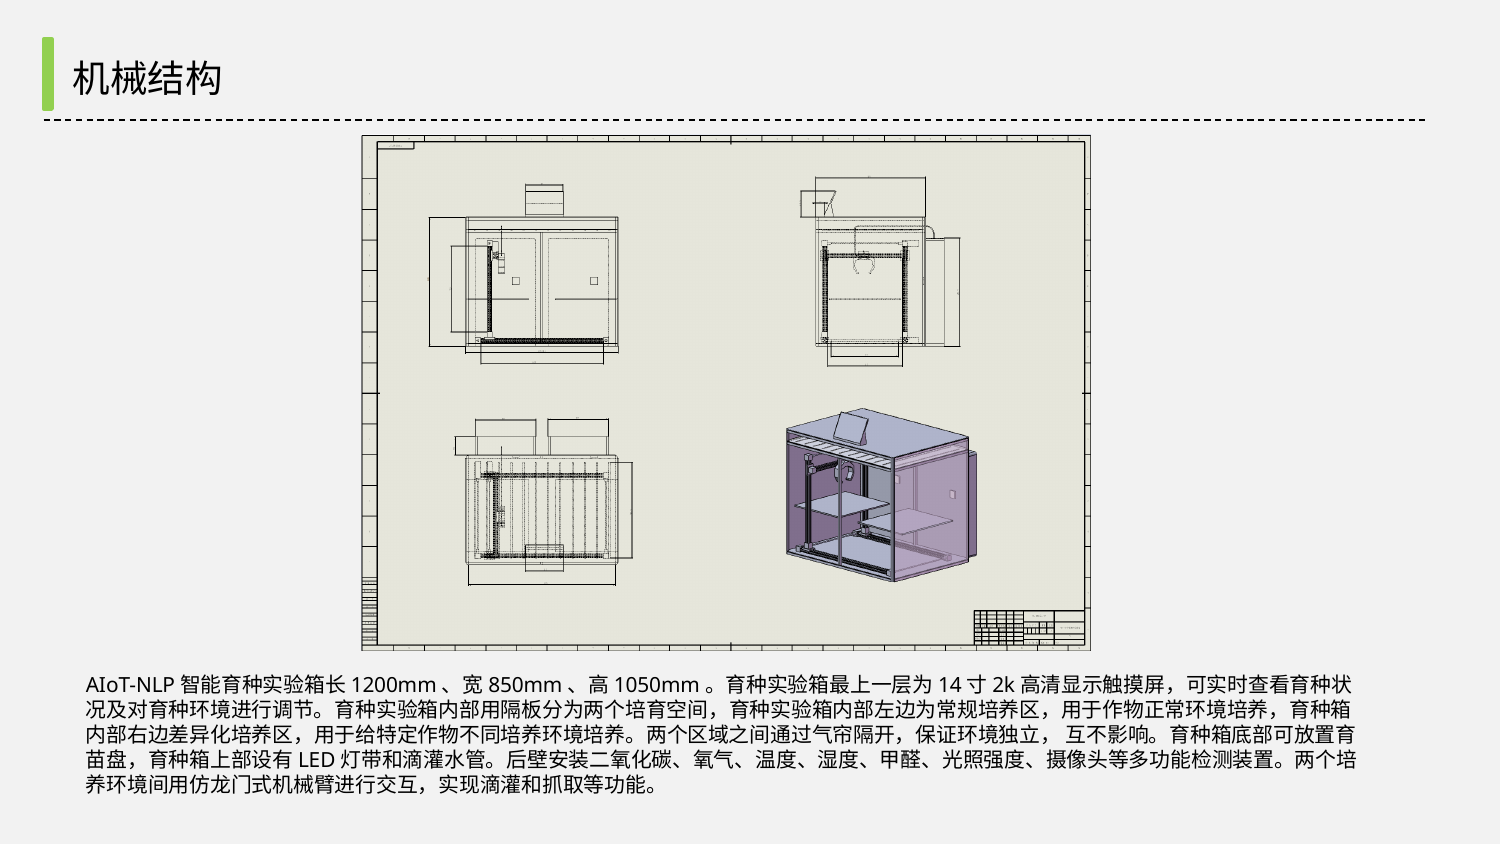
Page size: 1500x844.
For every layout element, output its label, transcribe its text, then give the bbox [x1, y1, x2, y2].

picture [361, 134, 1091, 651]
text_box 机械结构 [58, 48, 504, 108]
text_box AIoT-NLP智能育种实验箱长1200mm、宽850mm、高1050mm。育种实验箱最上一层为14寸2k高清显示触摸屏，可实时查看育种状况及对育种环境进行调节。育种实验箱内部用隔板分为两个培育空间，育种实验箱内部左边为常规培养区，用于作物正常环境培养，育种箱内部右边差异化培养区，用于给特定作物不同培养环境培养。两个区域之间通过气帘隔开，保证环境独立， 互不影响。育种箱底部可放置育苗盘，育种箱上部设有LED灯带和滴灌水管。后壁安装二氧化碳、氧气、温度、湿度、甲醛、光照强度、摄像头等多功能检测装置。两个培养环境间用仿龙门式机械臂进行交互，实现滴灌和抓取等功能。 [70, 664, 1382, 804]
text_box [42, 37, 54, 111]
